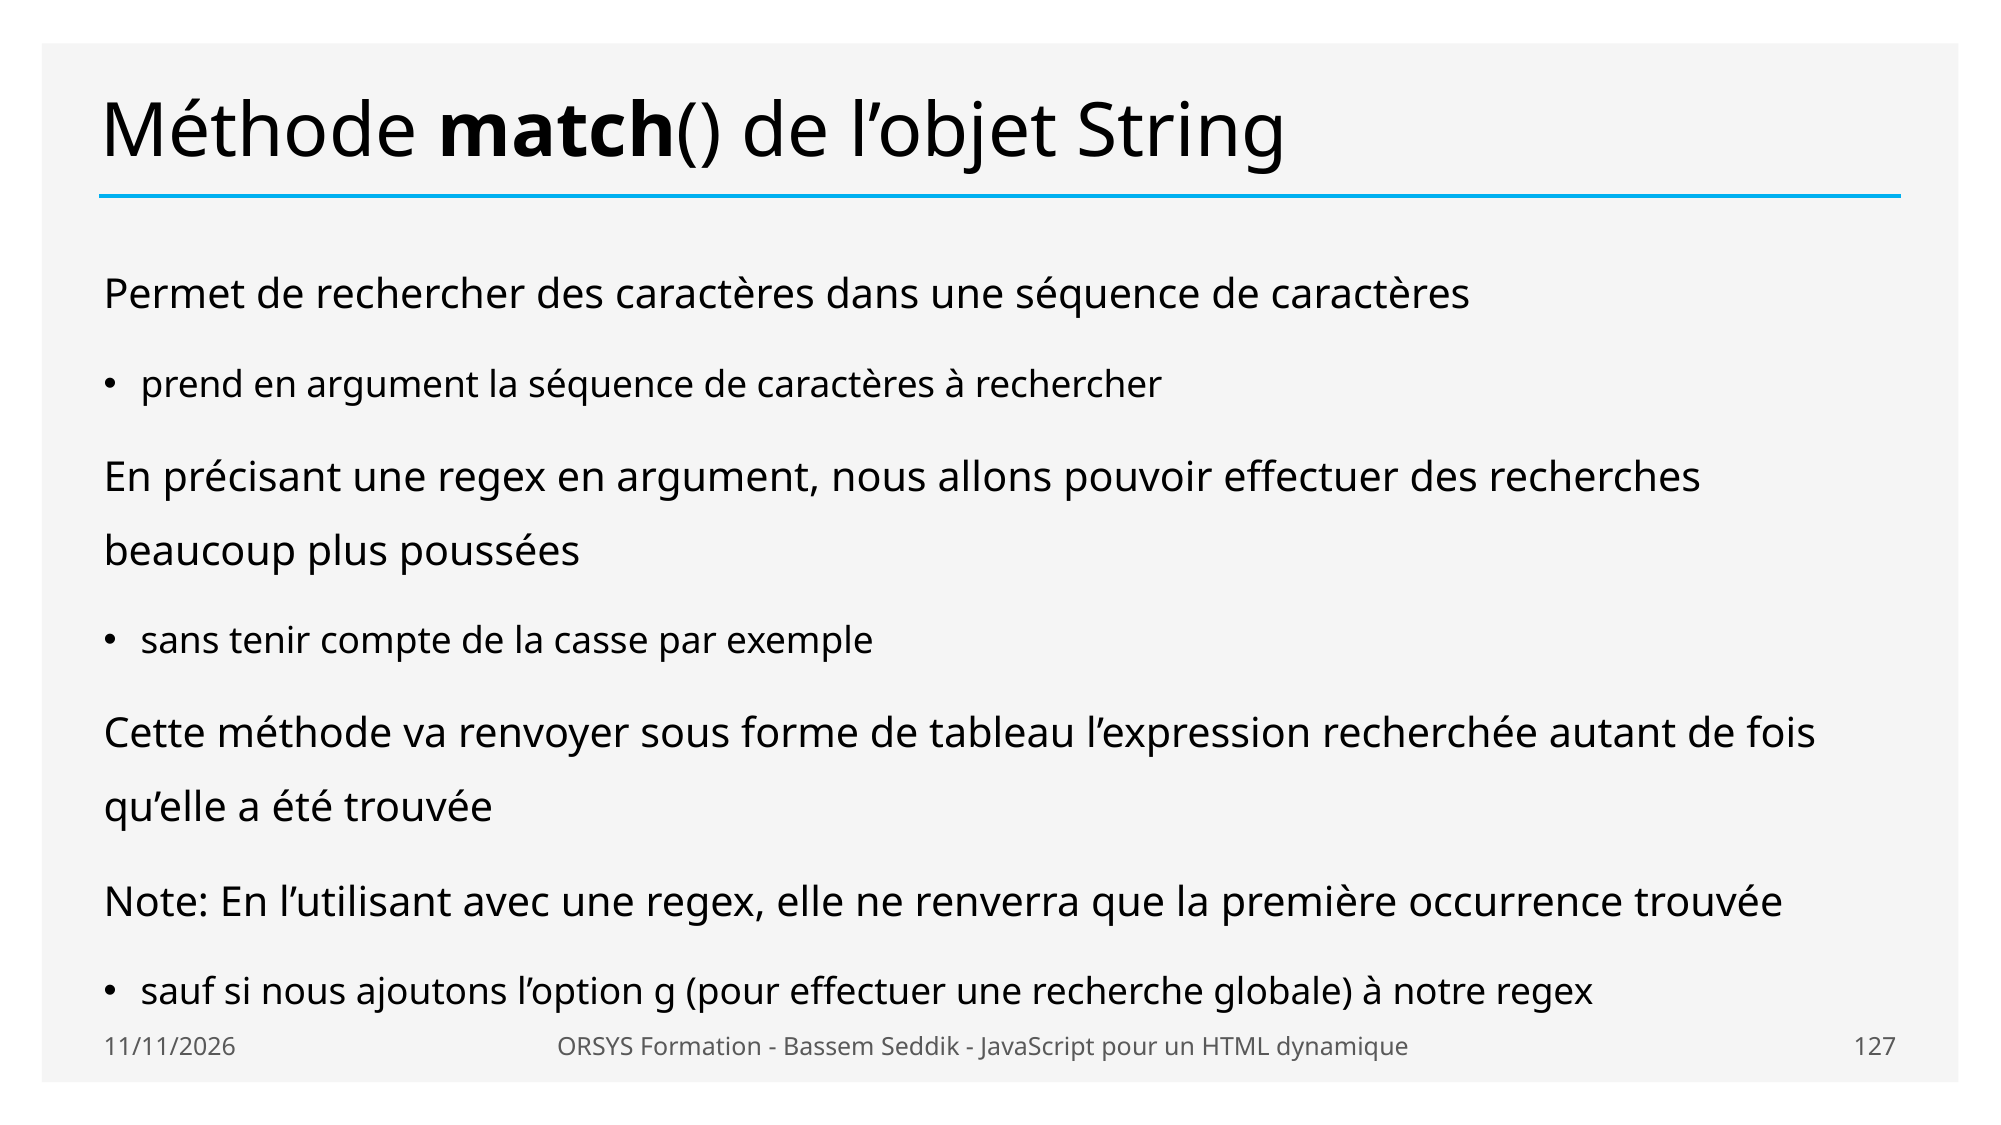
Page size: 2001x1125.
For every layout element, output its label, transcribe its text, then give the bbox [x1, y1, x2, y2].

footer ORSYS Formation - Bassem Seddik - JavaScript pour un HTML dynamique [340, 1017, 1626, 1078]
slide_number 127 [1626, 1017, 1912, 1078]
title Méthode match() de l’objet String [85, 73, 1888, 179]
list Permet de rechercher des caractères dans une séquence de caractères prend en argument la séquence de caractères à rechercher En précisant une regex en argument, nous allons pouvoir effectuer des recherches beaucoup plus poussées sans tenir compte de la casse par exemple Cette méthode va renvoyer sous forme de tableau l’expression recherchée autant de fois qu’elle a été trouvée Note: En l’utilisant avec une regex, elle ne renverra que la première occurrence trouvée sauf si nous ajoutons l’option g (pour effectuer une recherche globale) à notre regex [88, 235, 1888, 1017]
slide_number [88, 1017, 340, 1078]
